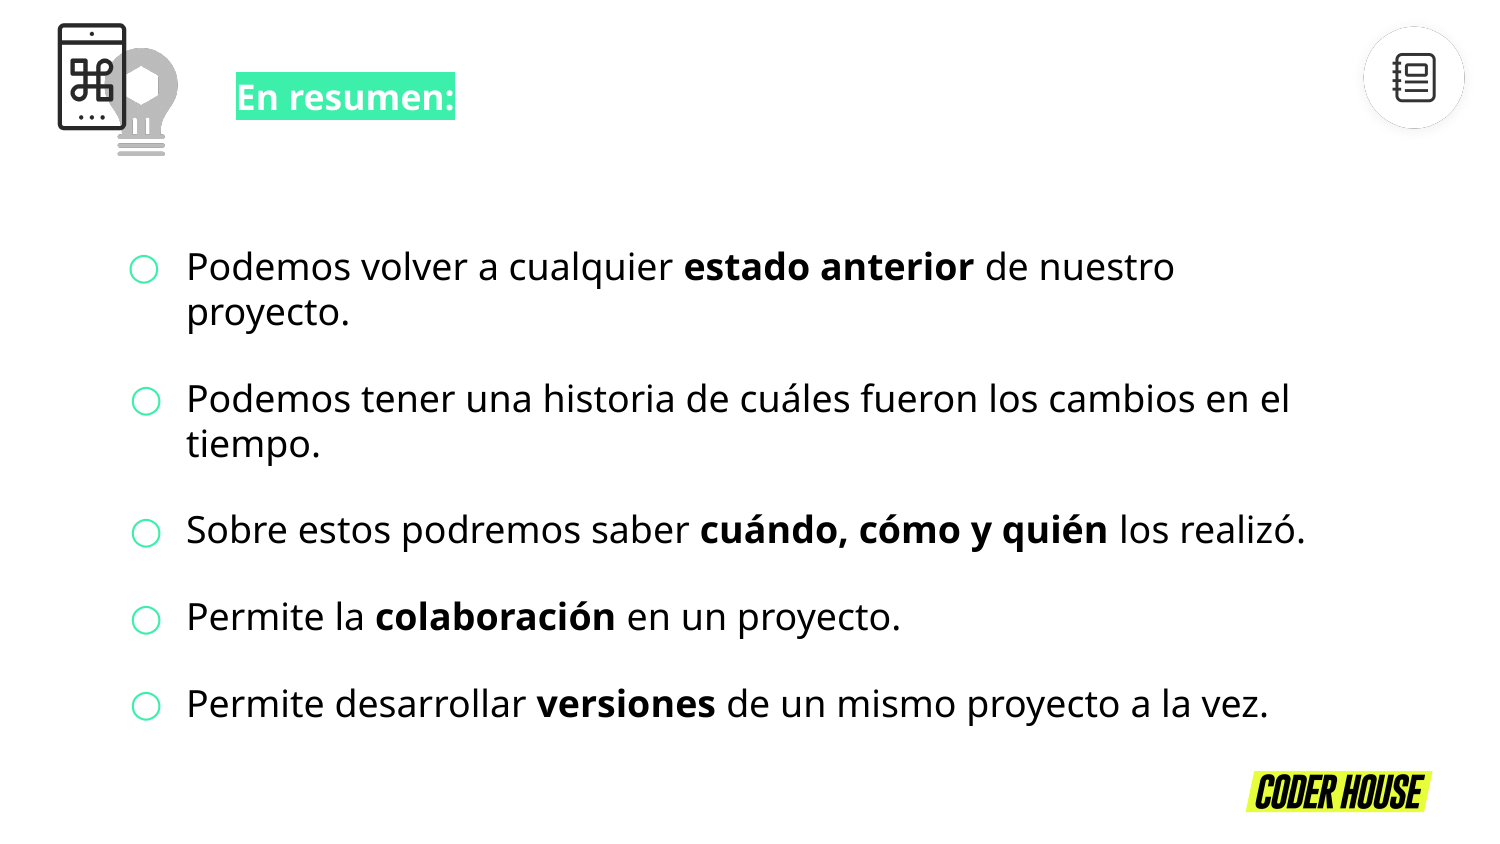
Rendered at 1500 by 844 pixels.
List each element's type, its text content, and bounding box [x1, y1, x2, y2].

picture [1351, 14, 1477, 141]
text_box Podemos volver a cualquier estado anterior de nuestro proyecto. Podemos tener una historia de cuáles fueron los cambios en el tiempo. Sobre estos podremos saber cuándo, cómo y quién los realizó. Permite la colaboración en un proyecto. Permite desarrollar versiones de un mismo proyecto a la vez. [21, 228, 1339, 582]
text_box En resumen: [220, 53, 713, 132]
picture [1241, 764, 1437, 819]
picture [49, 21, 186, 159]
